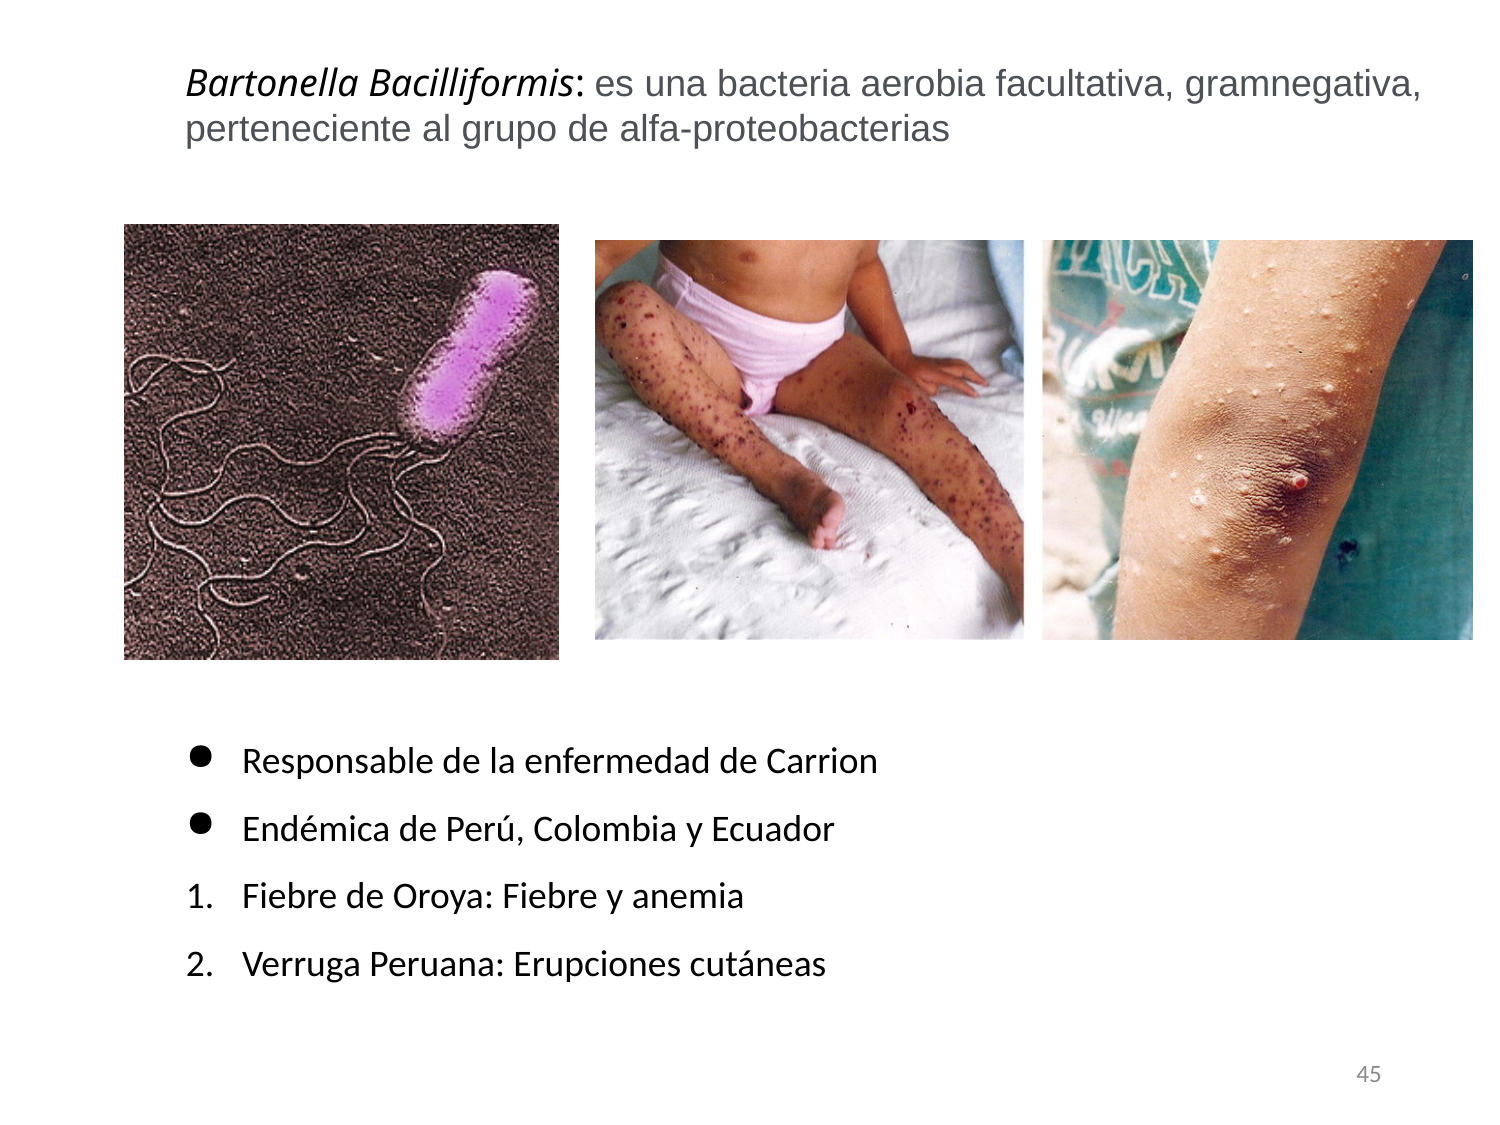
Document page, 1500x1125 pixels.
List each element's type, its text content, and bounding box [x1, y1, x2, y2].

slide_number 45 [1059, 1042, 1397, 1103]
text_box [37, 100, 1484, 1050]
picture [595, 240, 1473, 640]
picture [124, 224, 559, 660]
text_box Responsable de la enfermedad de Carrion Endémica de Perú, Colombia y Ecuador Fiebre de Oroya: Fiebre y anemia Verruga Peruana: Erupciones cutáneas [152, 698, 1473, 1125]
text_box Bartonella Bacilliformis: es una bacteria aerobia facultativa, gramnegativa, perteneciente al grupo de alfa-proteobacterias [170, 43, 1461, 166]
